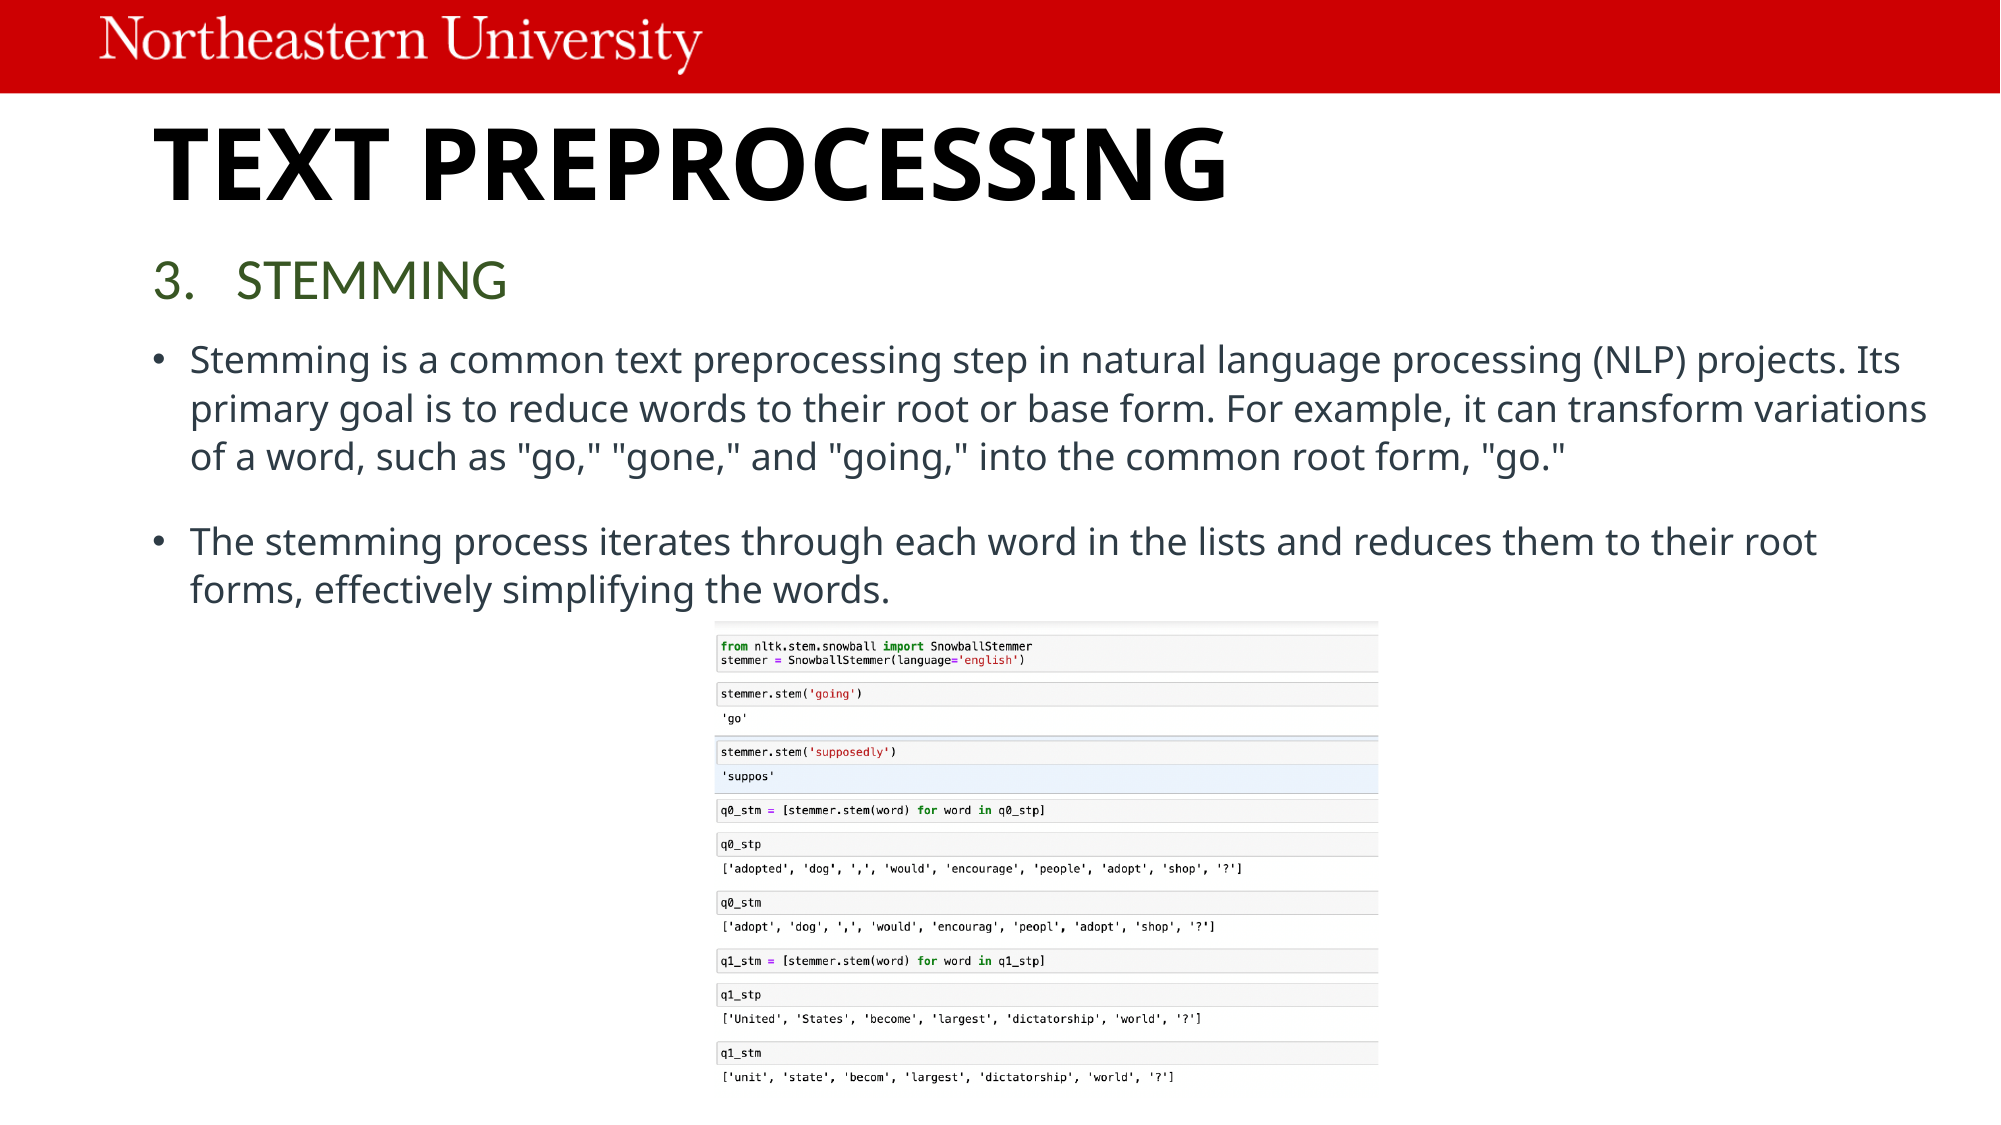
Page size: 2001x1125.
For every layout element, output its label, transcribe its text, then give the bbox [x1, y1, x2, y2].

picture [99, 15, 703, 75]
picture [714, 621, 1379, 1098]
text_box TEXT PREPROCESSING [137, 59, 1863, 278]
list STEMMING Stemming is a common text preprocessing step in natural language processing (NLP) projects. Its primary goal is to reduce words to their root or base form. For example, it can transform variations of a word, such as "go," "gone," and "going," into the common root form, "go." The stemming process iterates through each word in the lists and reduces them to their root forms, effectively simplifying the words. [137, 242, 1956, 1047]
